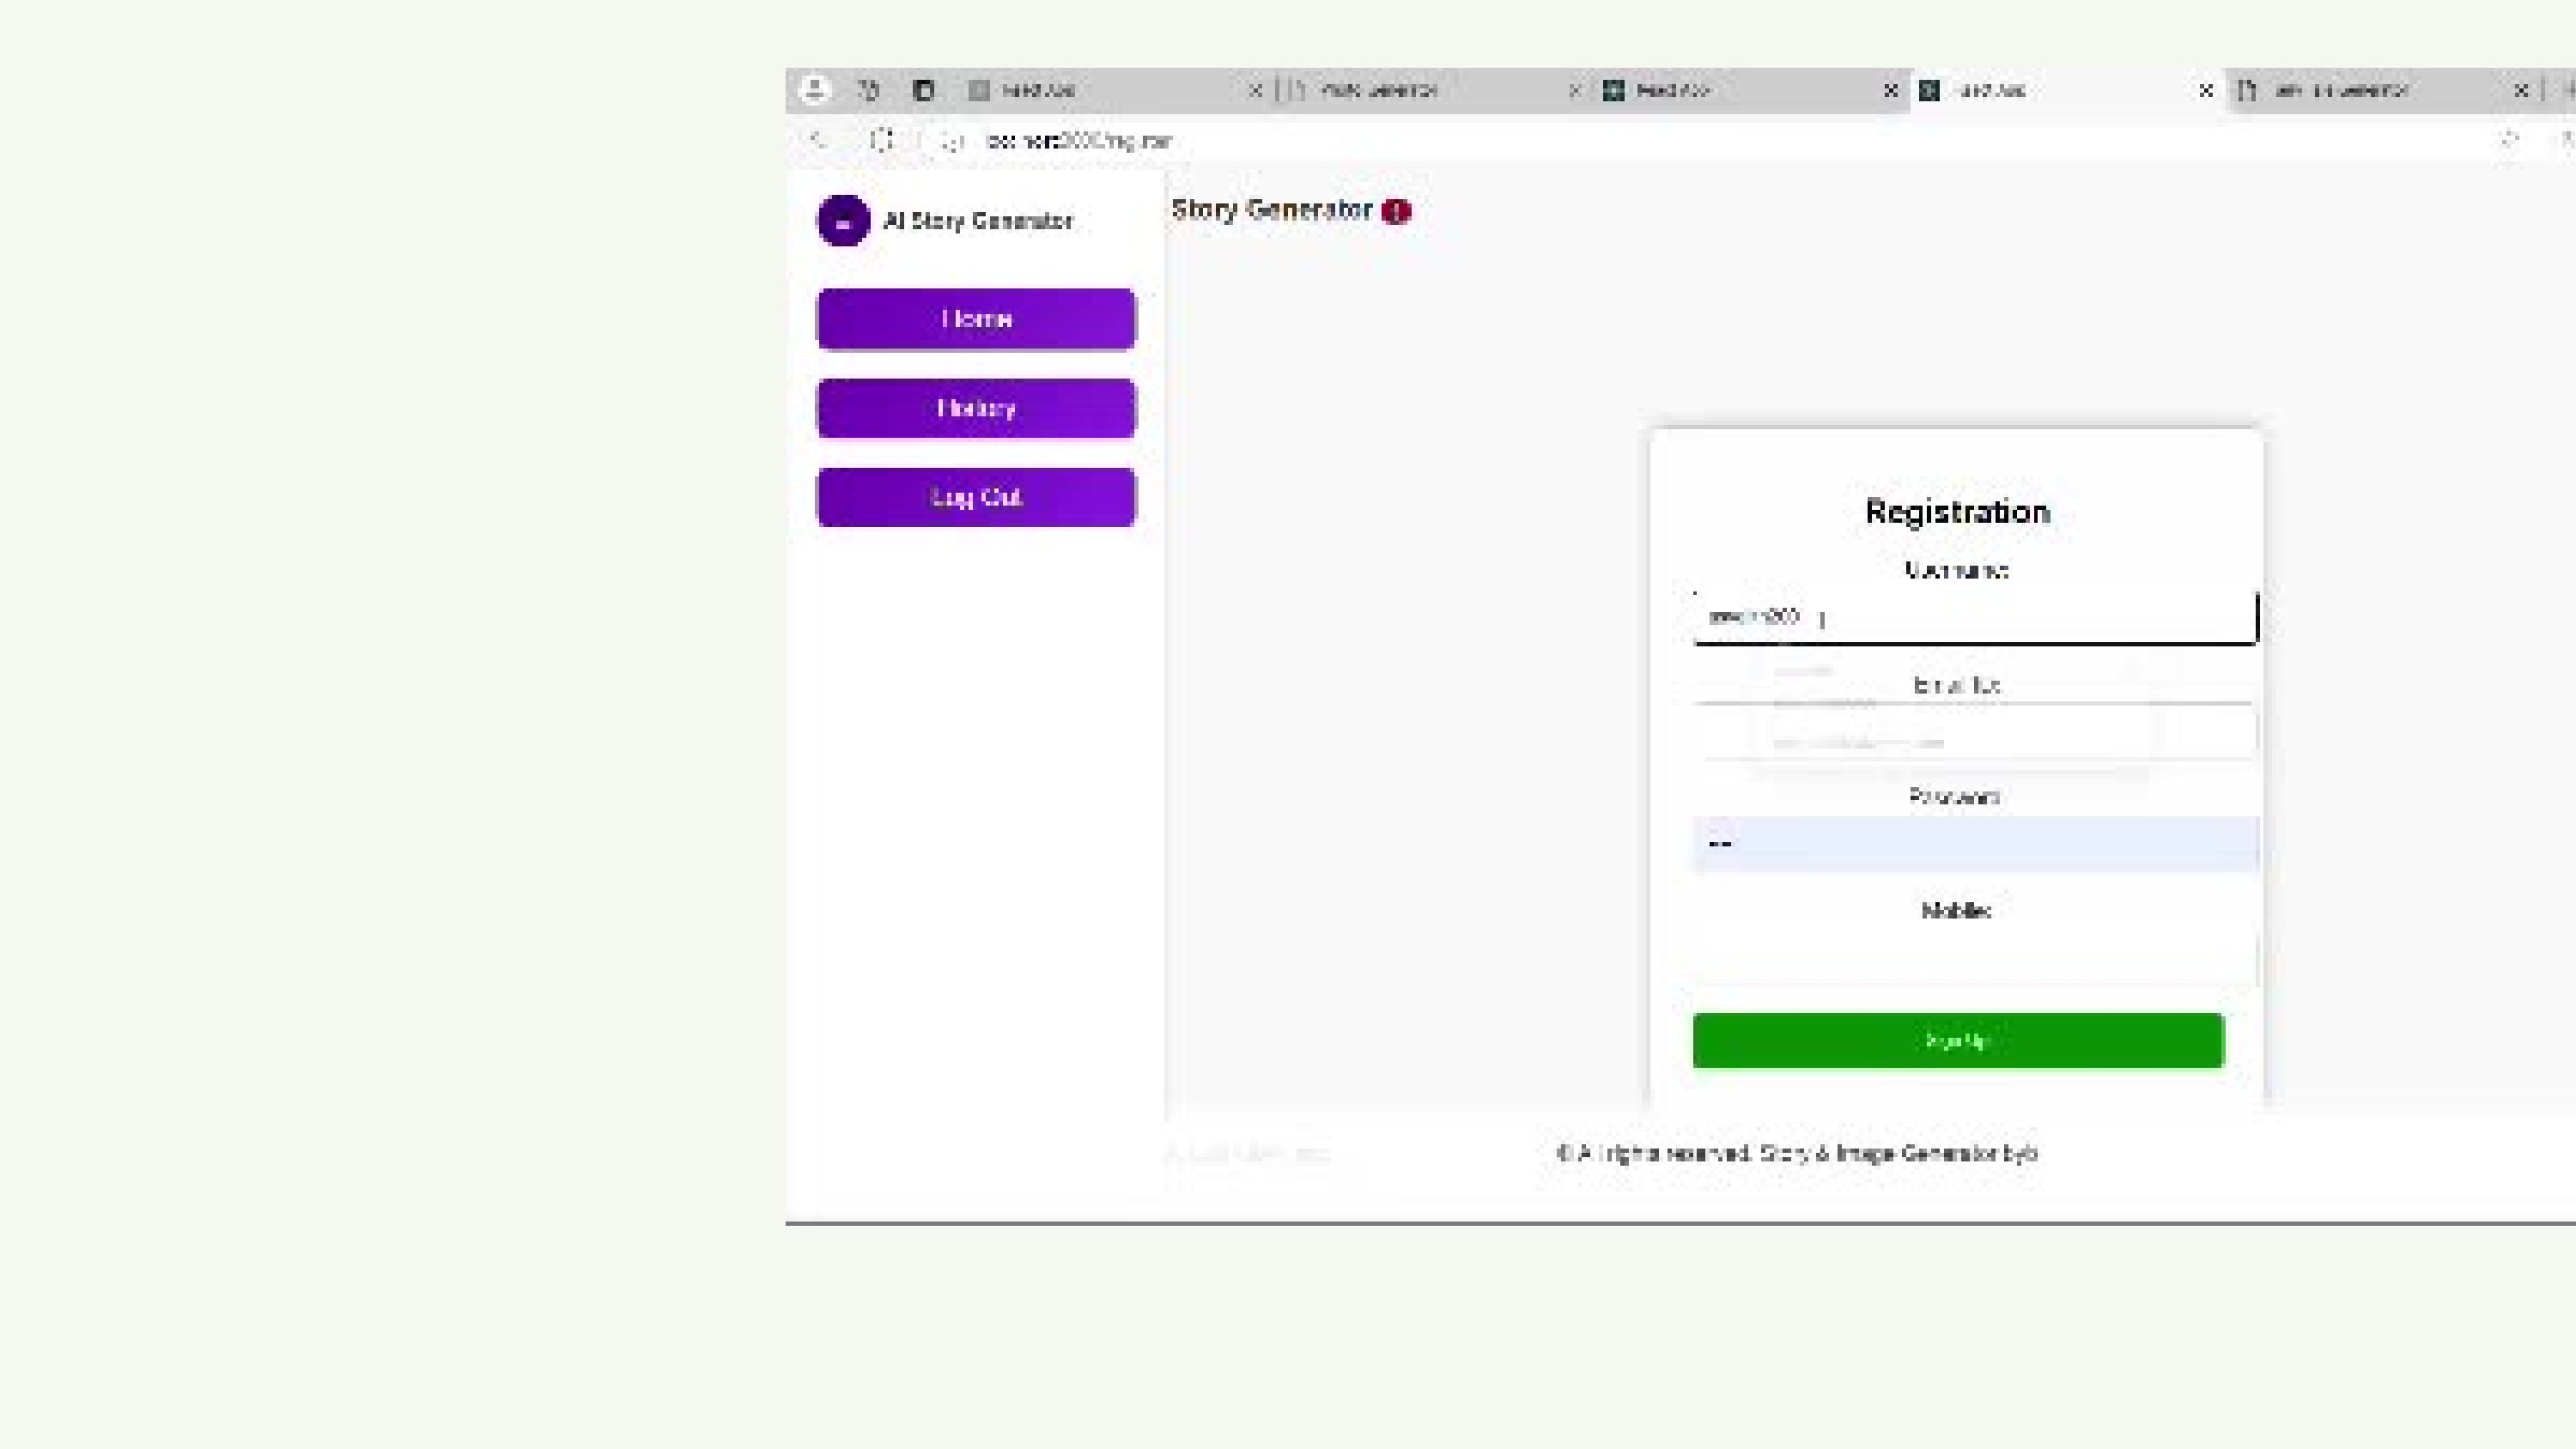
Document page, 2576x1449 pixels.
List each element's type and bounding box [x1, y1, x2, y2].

text_box [785, 67, 2576, 1227]
